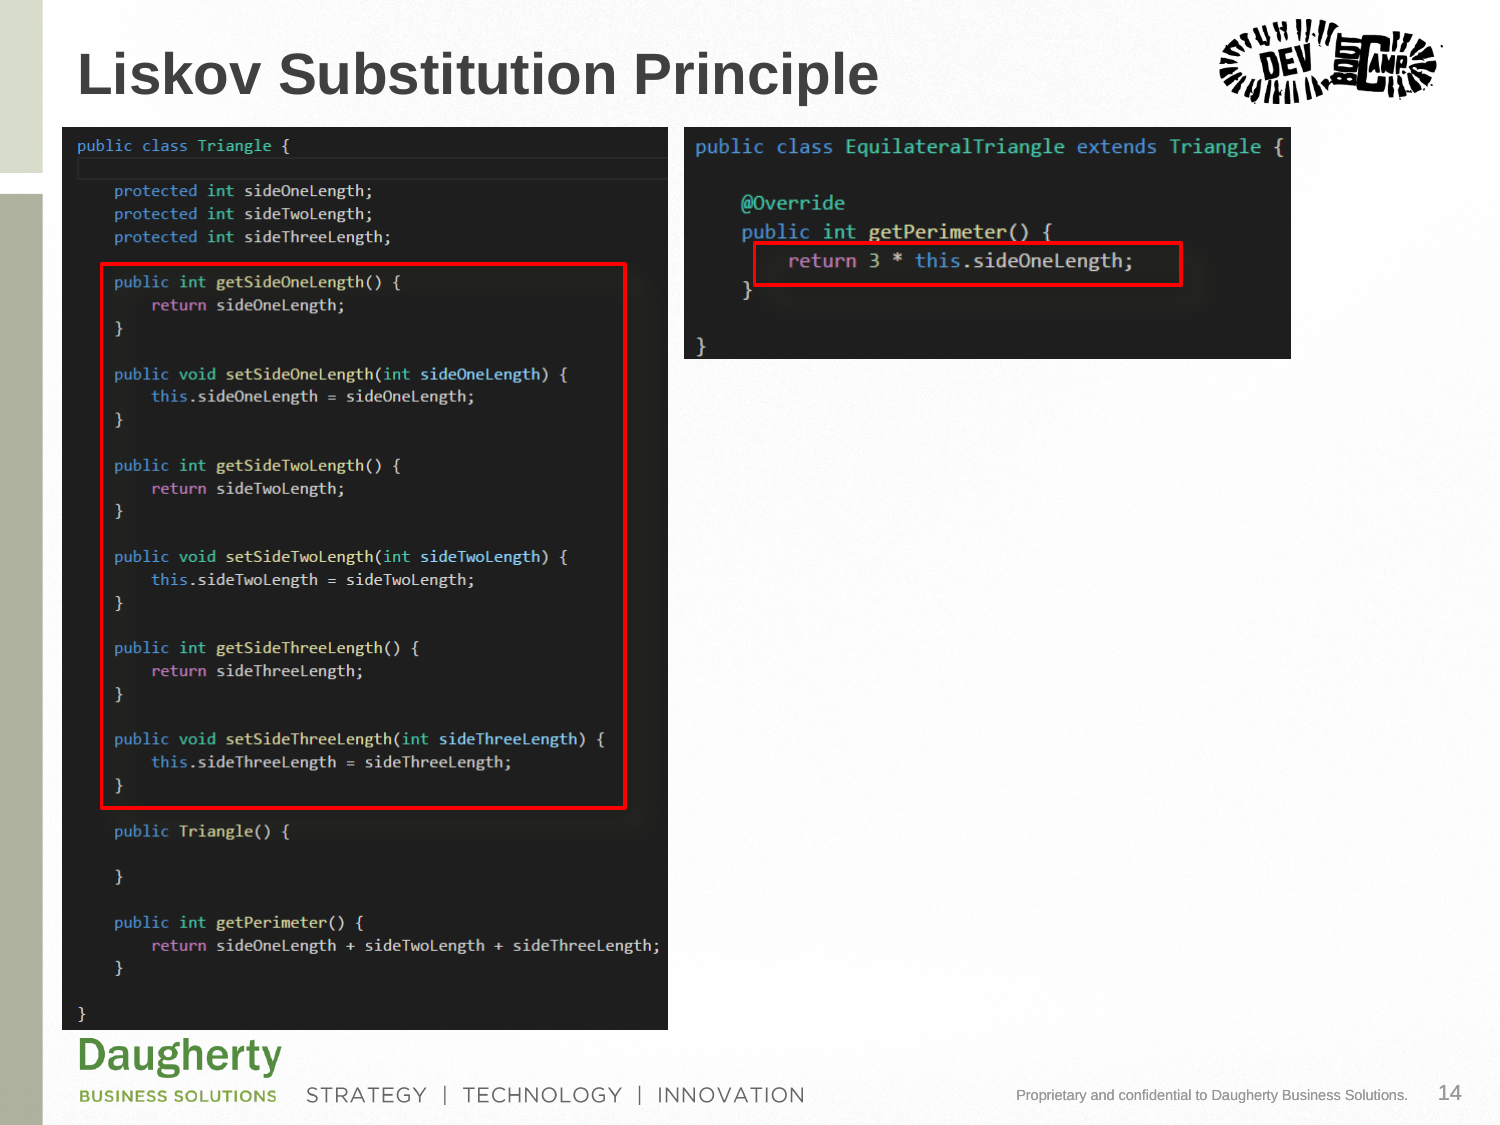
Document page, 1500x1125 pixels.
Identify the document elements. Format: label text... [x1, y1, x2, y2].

picture [0, 0, 1500, 1125]
title Liskov Substitution Principle [62, 14, 1447, 128]
footer Proprietary and confidential to Daugherty Business Solutions. [844, 1078, 1424, 1125]
slide_number 14 [1423, 1071, 1500, 1123]
